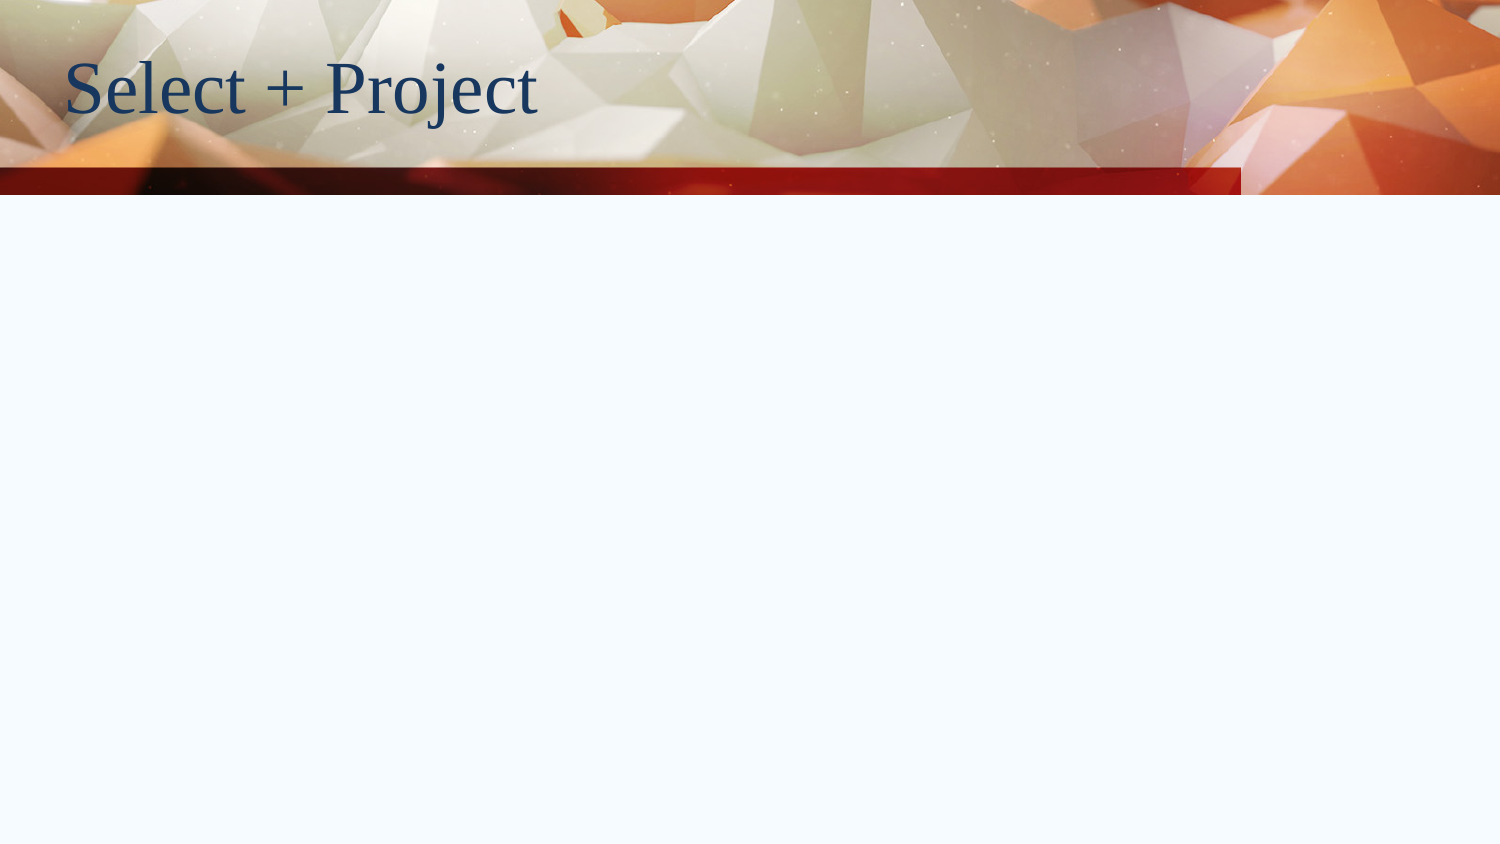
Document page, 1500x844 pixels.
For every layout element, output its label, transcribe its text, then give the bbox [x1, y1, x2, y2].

picture [0, 0, 1500, 844]
title Select + Project [48, 21, 1402, 147]
